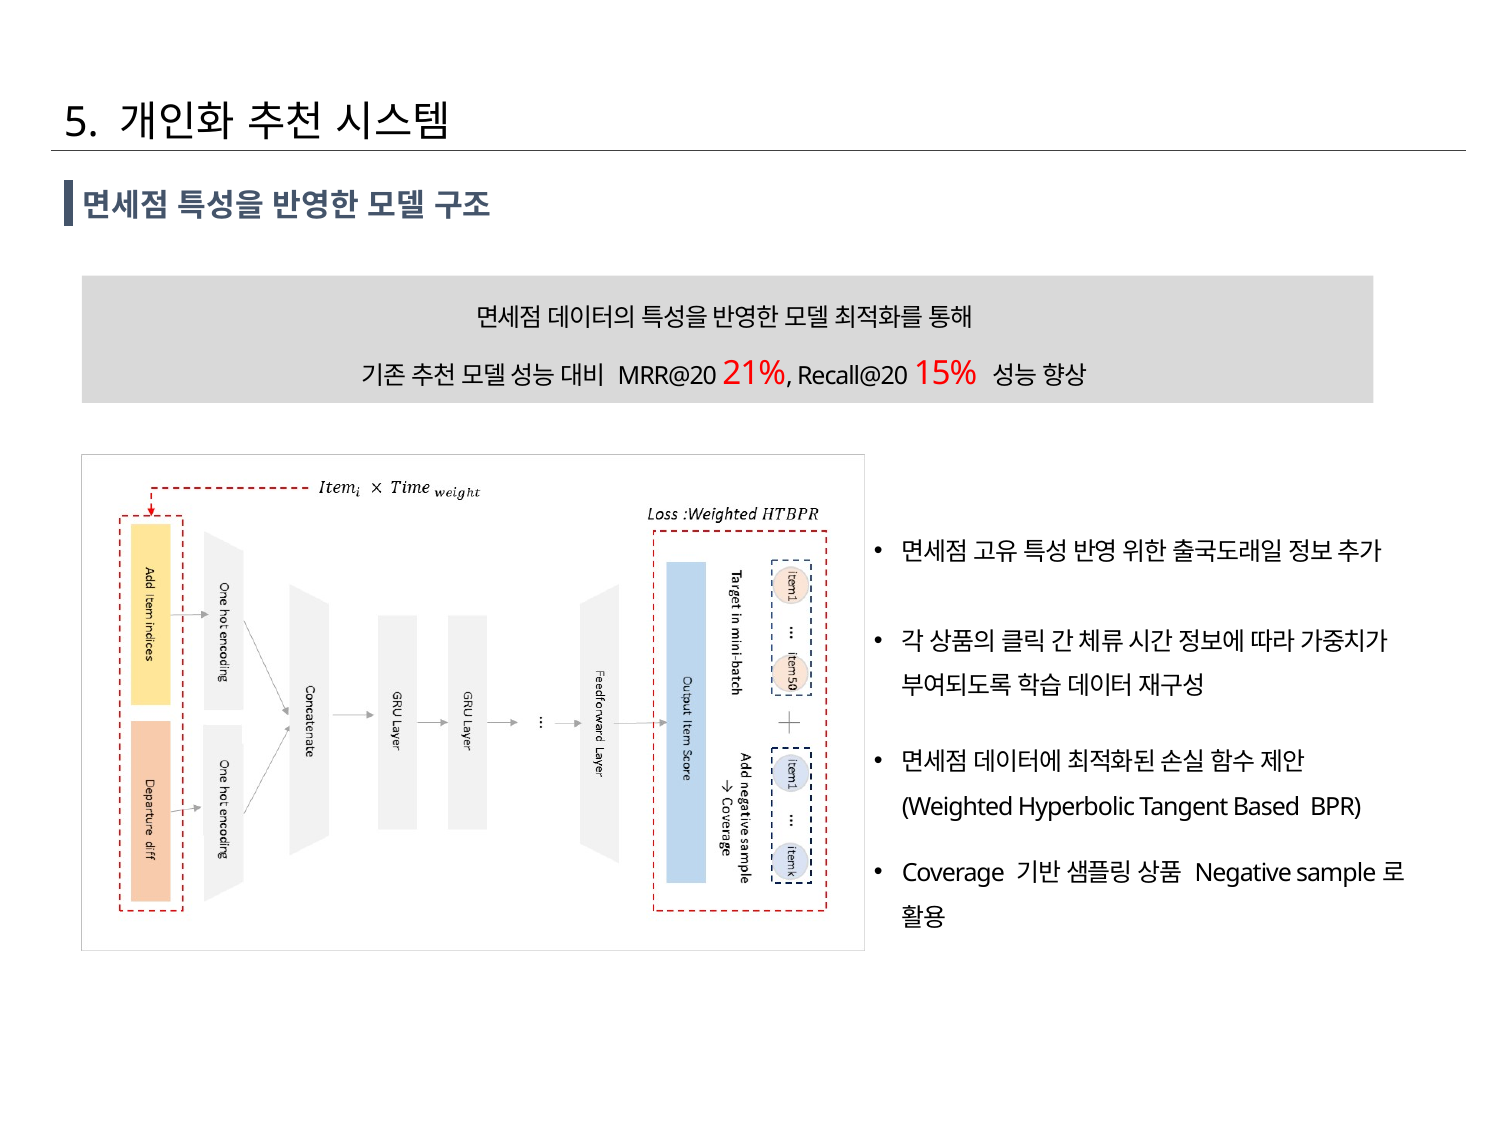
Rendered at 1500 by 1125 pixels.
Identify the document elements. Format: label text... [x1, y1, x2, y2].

text_box 각 상품의 클릭 간 체류 시간 정보에 따라 가중치가 부여되도록 학습 데이터 재구성 [873, 630, 1440, 680]
text_box 면세점 고유 특성 반영 위한 출국도래일 정보 추가 [873, 518, 1440, 568]
text_box 5. 개인화 추천 시스템 [50, 96, 1482, 144]
text_box Coverage 기반 샘플링 상품 Negative sample로 활용 [873, 861, 1440, 911]
picture [81, 454, 865, 951]
text_box 면세점 데이터의 특성을 반영한 모델 최적화를 통해 기존 추천 모델 성능 대비 MRR@20 21%, Recall@20 15% 성능 향상 [81, 275, 1374, 403]
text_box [68, 175, 663, 234]
text_box 면세점 데이터에 최적화된 손실 함수 제안 (Weighted Hyperbolic Tangent Based BPR) [873, 731, 1400, 820]
